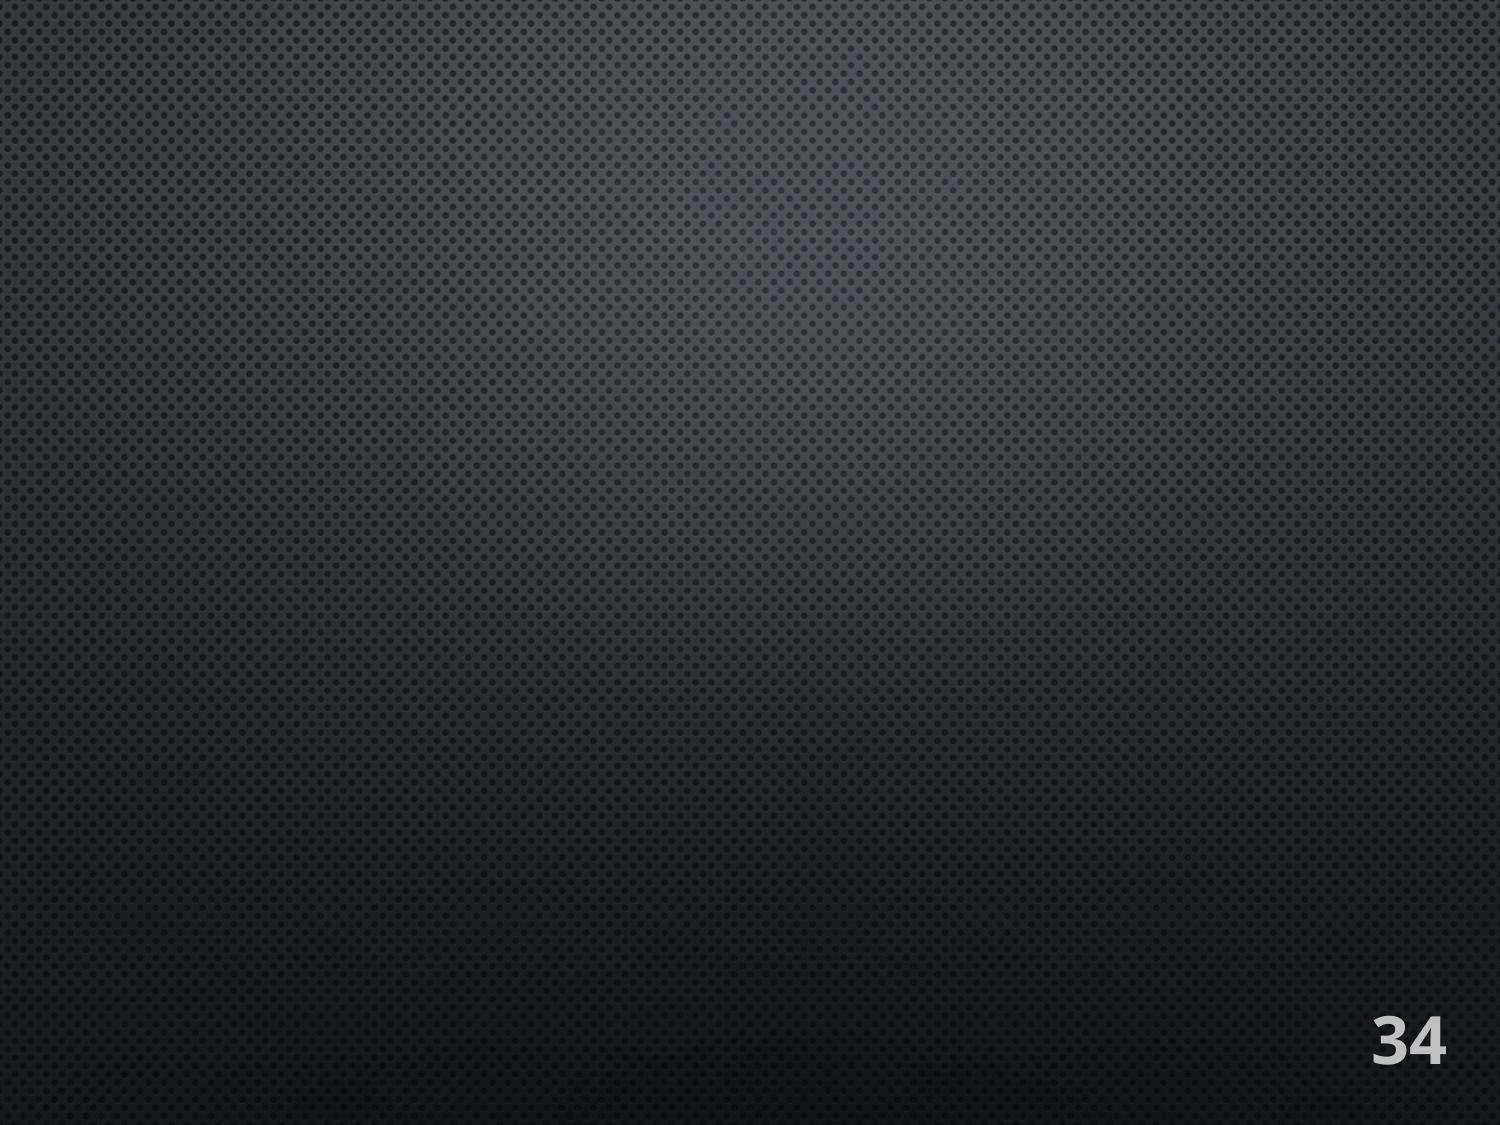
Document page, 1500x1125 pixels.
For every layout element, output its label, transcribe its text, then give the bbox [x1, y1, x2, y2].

slide_number 34 [1268, 1013, 1463, 1074]
